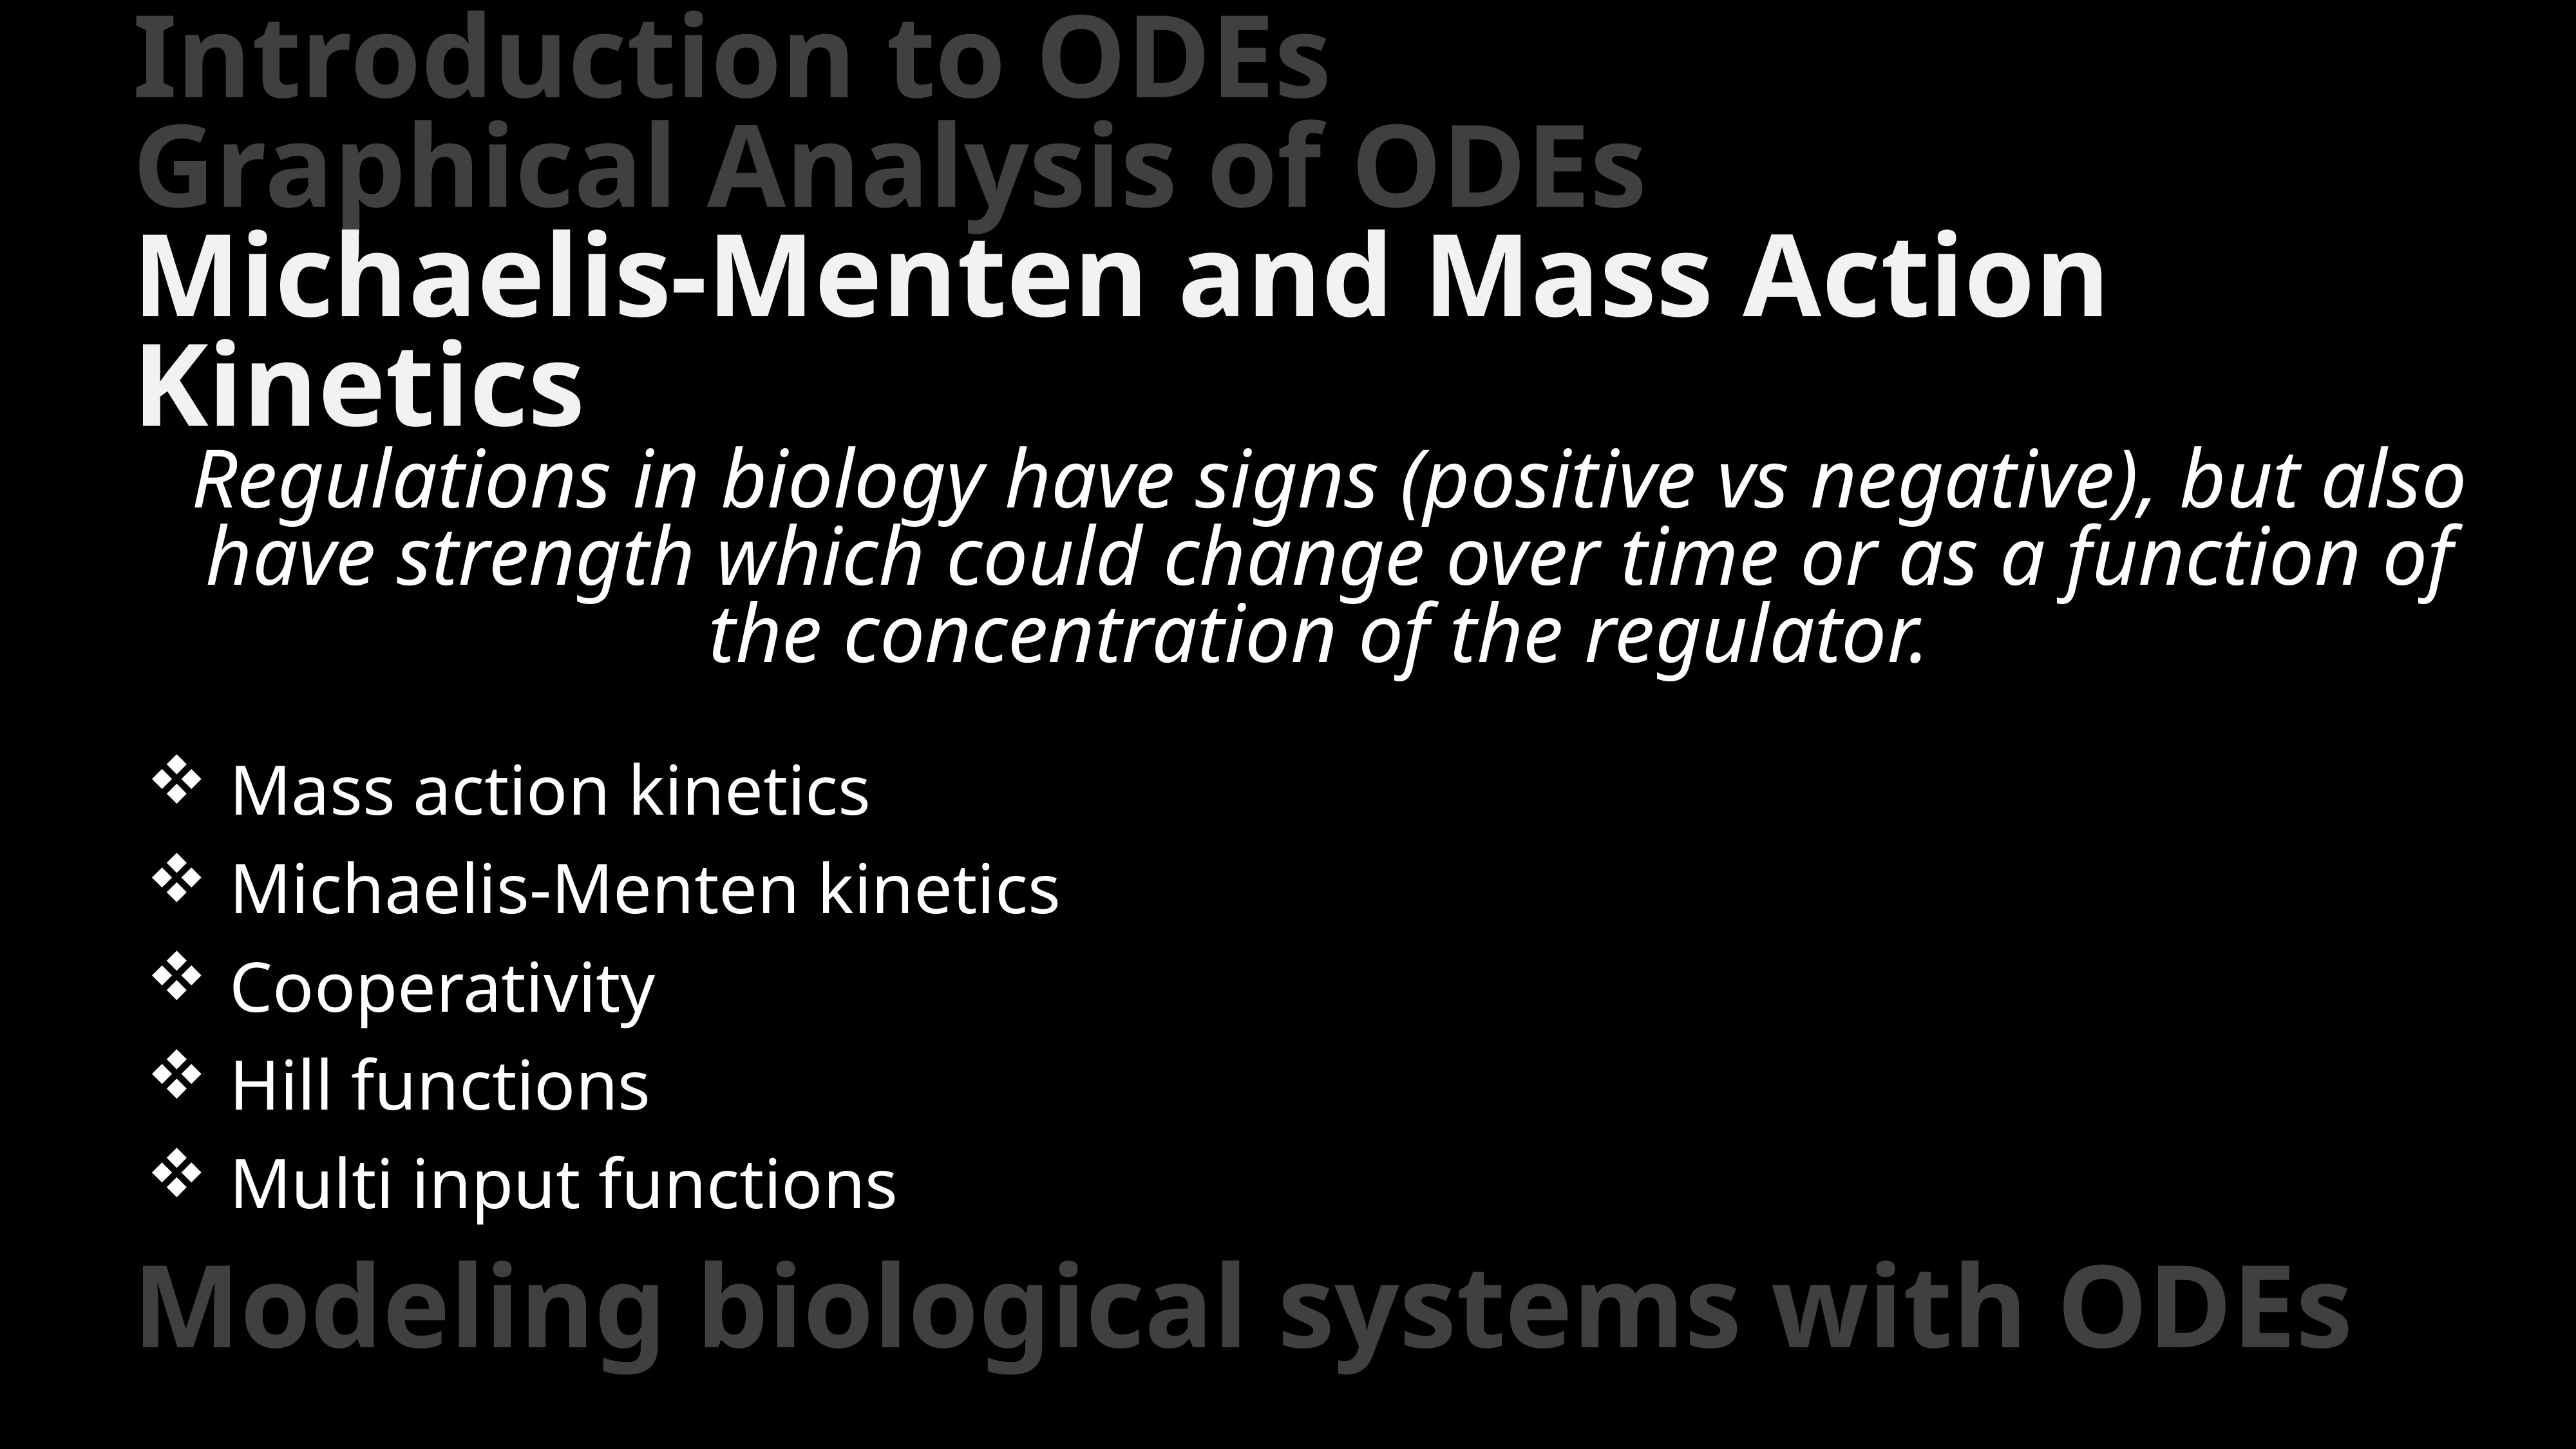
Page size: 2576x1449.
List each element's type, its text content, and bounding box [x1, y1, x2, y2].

text_box Mass action kinetics Michaelis-Menten kinetics Cooperativity Hill functions Multi input functions [141, 724, 2463, 1110]
text_box Introduction to ODEs Graphical Analysis of ODEs Michaelis-Menten and Mass Action Kinetics [127, 1, 2576, 457]
text_box Regulations in biology have signs (positive vs negative), but also have strength which could change over time or as a function of the concentration of the regulator. [169, 457, 2491, 767]
text_box Modeling biological systems with ODEs [127, 1110, 2533, 1449]
